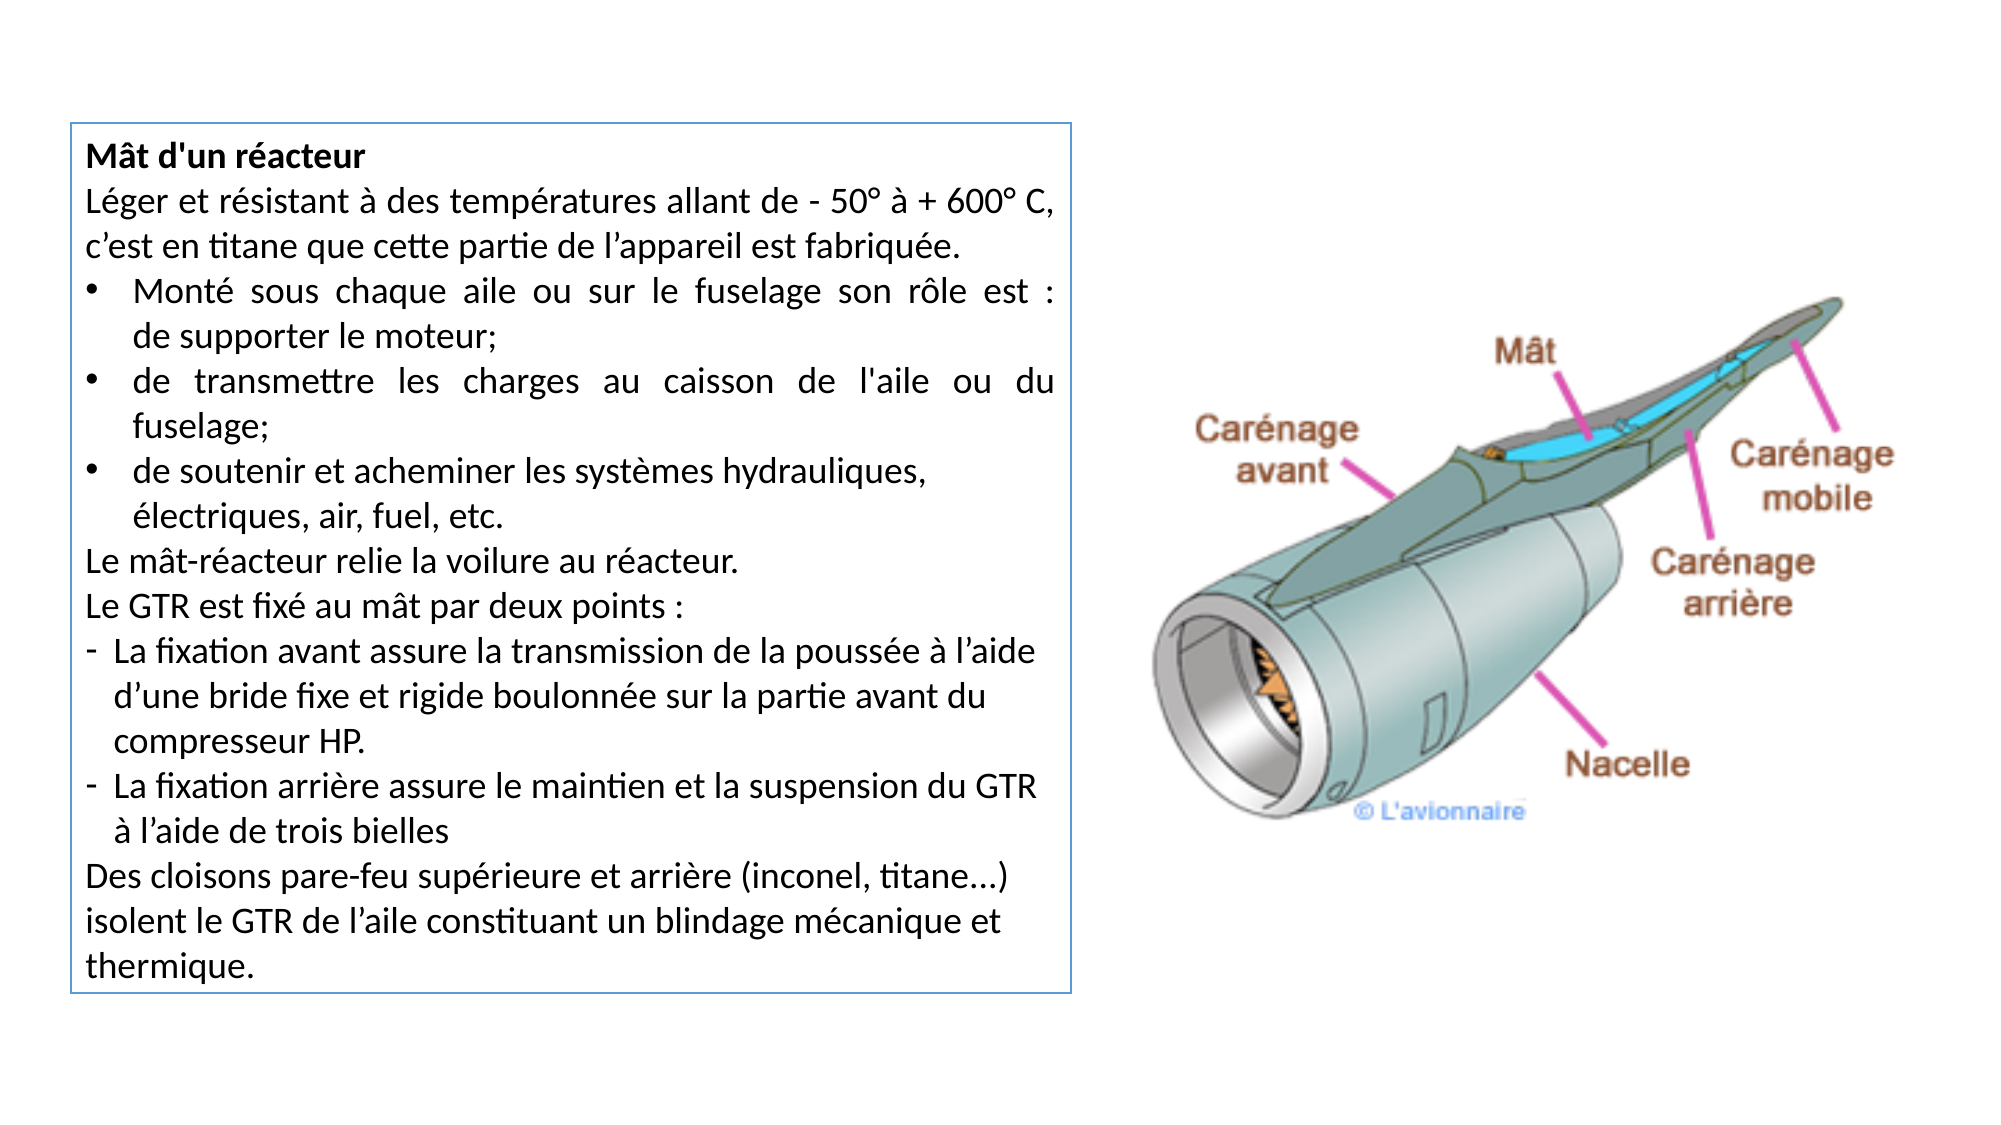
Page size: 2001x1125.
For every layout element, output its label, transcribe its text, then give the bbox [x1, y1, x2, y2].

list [1147, 289, 1907, 836]
text_box Mât d'un réacteur Léger et résistant à des températures allant de - 50° à + 600° C, c’est en titane que cette partie de l’appareil est fabriquée. Monté sous chaque aile ou sur le fuselage son rôle est : de supporter le moteur; de transmettre les charges au caisson de l'aile ou du fuselage; de soutenir et acheminer les systèmes hydrauliques, électriques, air, fuel, etc. Le mât-réacteur relie la voilure au réacteur. Le GTR est fixé au mât par deux points : La fixation avant assure la transmission de la poussée à l’aide d’une bride fixe et rigide boulonnée sur la partie avant du compresseur HP. La fixation arrière assure le maintien et la suspension du GTR à l’aide de trois bielles Des cloisons pare-feu supérieure et arrière (inconel, titane...) isolent le GTR de l’aile constituant un blindage mécanique et thermique. [70, 122, 1072, 994]
